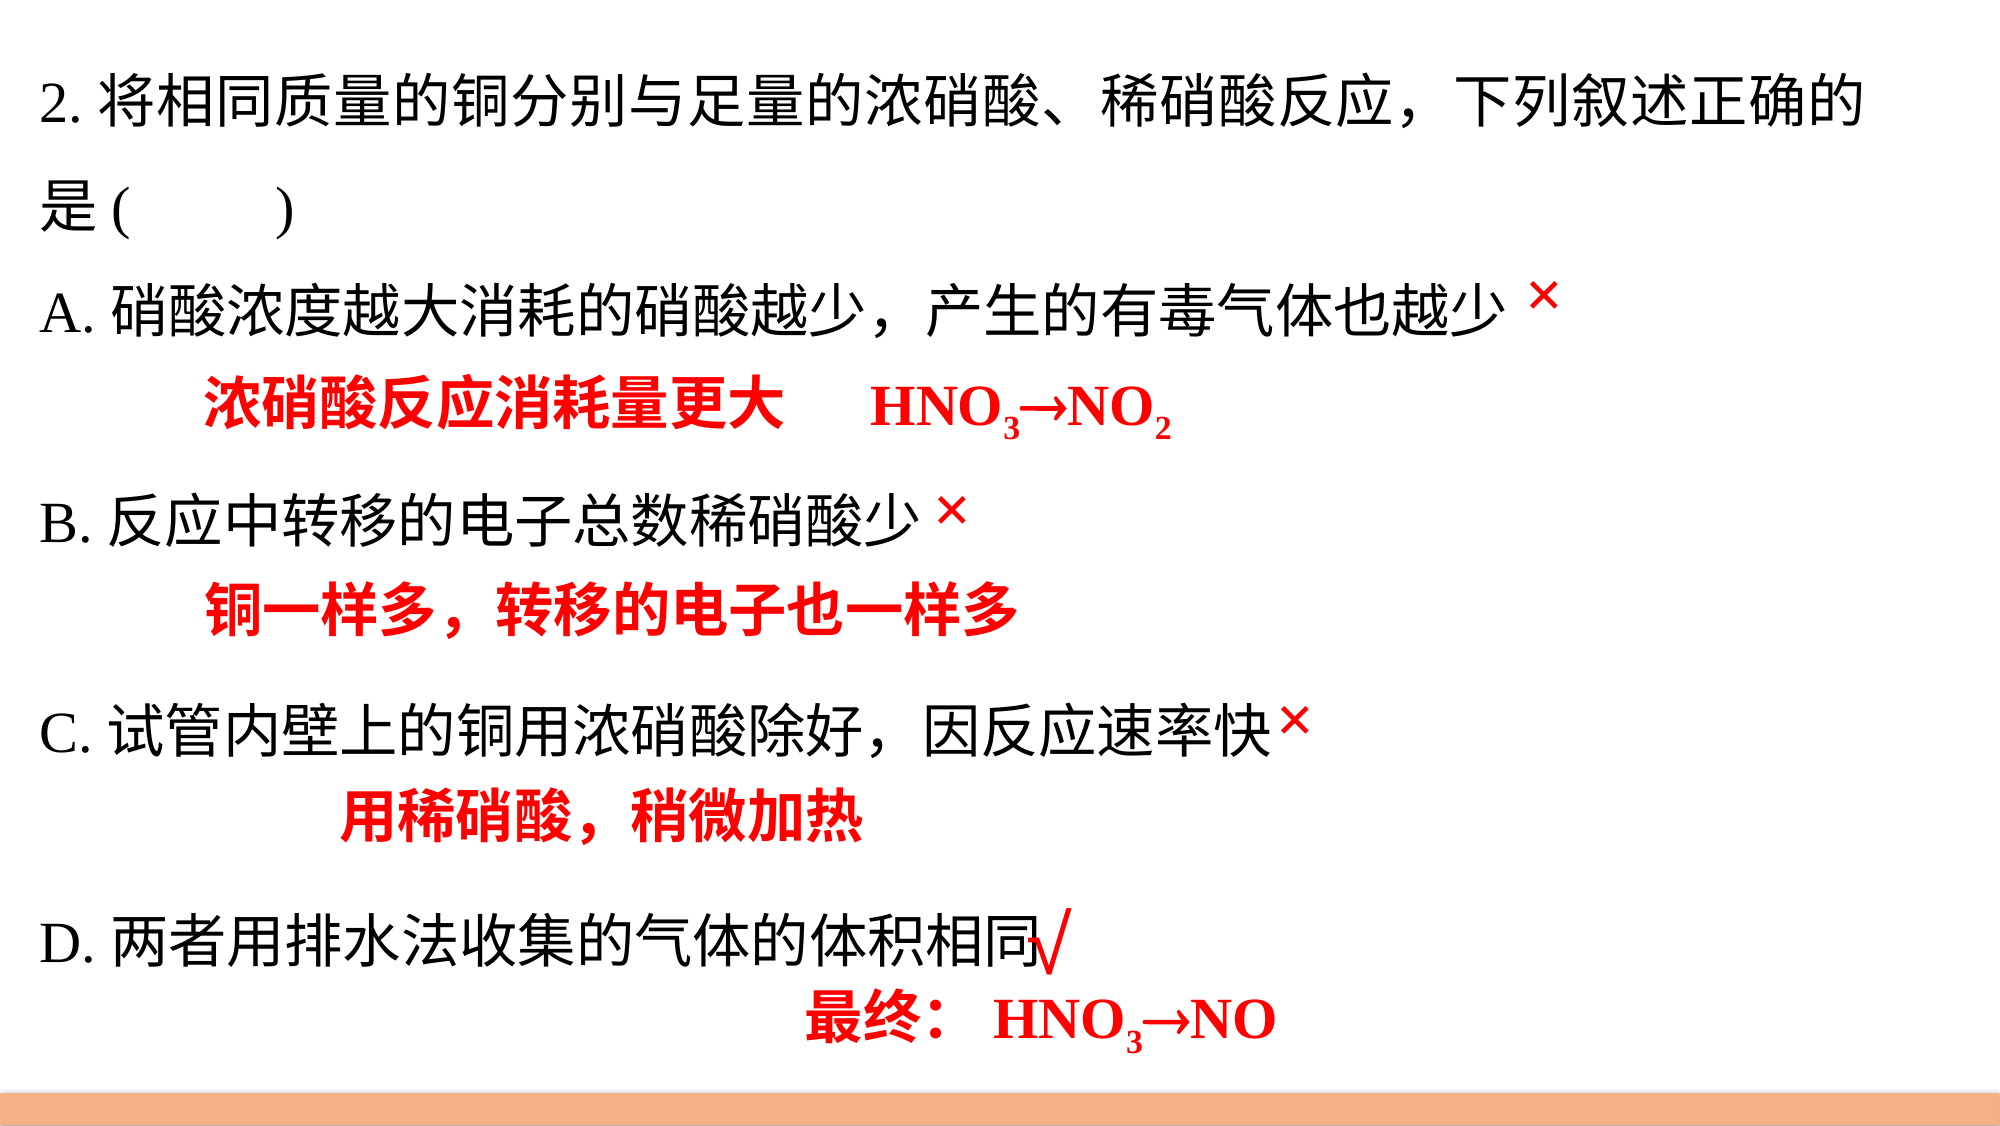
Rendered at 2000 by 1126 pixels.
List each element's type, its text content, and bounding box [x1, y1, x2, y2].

text_box × [1261, 668, 1329, 764]
text_box 2.将相同质量的铜分别与足量的浓硝酸、稀硝酸反应，下列叙述正确的是( ) A.硝酸浓度越大消耗的硝酸越少，产生的有毒气体也越少 B.反应中转移的电子总数稀硝酸少 C.试管内壁上的铜用浓硝酸除好，因反应速率快 D.两者用排水法收集的气体的体积相同 [19, 19, 1886, 984]
text_box 最终：HNO3NO [790, 972, 1293, 1068]
text_box 铜一样多，转移的电子也一样多 [189, 565, 1035, 651]
text_box HNO3NO2 [856, 359, 1187, 454]
text_box × [918, 458, 987, 554]
text_box × [1510, 243, 1579, 339]
text_box [0, 1092, 2000, 1126]
text_box √ [1011, 883, 1107, 999]
text_box 浓硝酸反应消耗量更大 [188, 358, 801, 444]
text_box 用稀硝酸，稍微加热 [324, 772, 879, 857]
